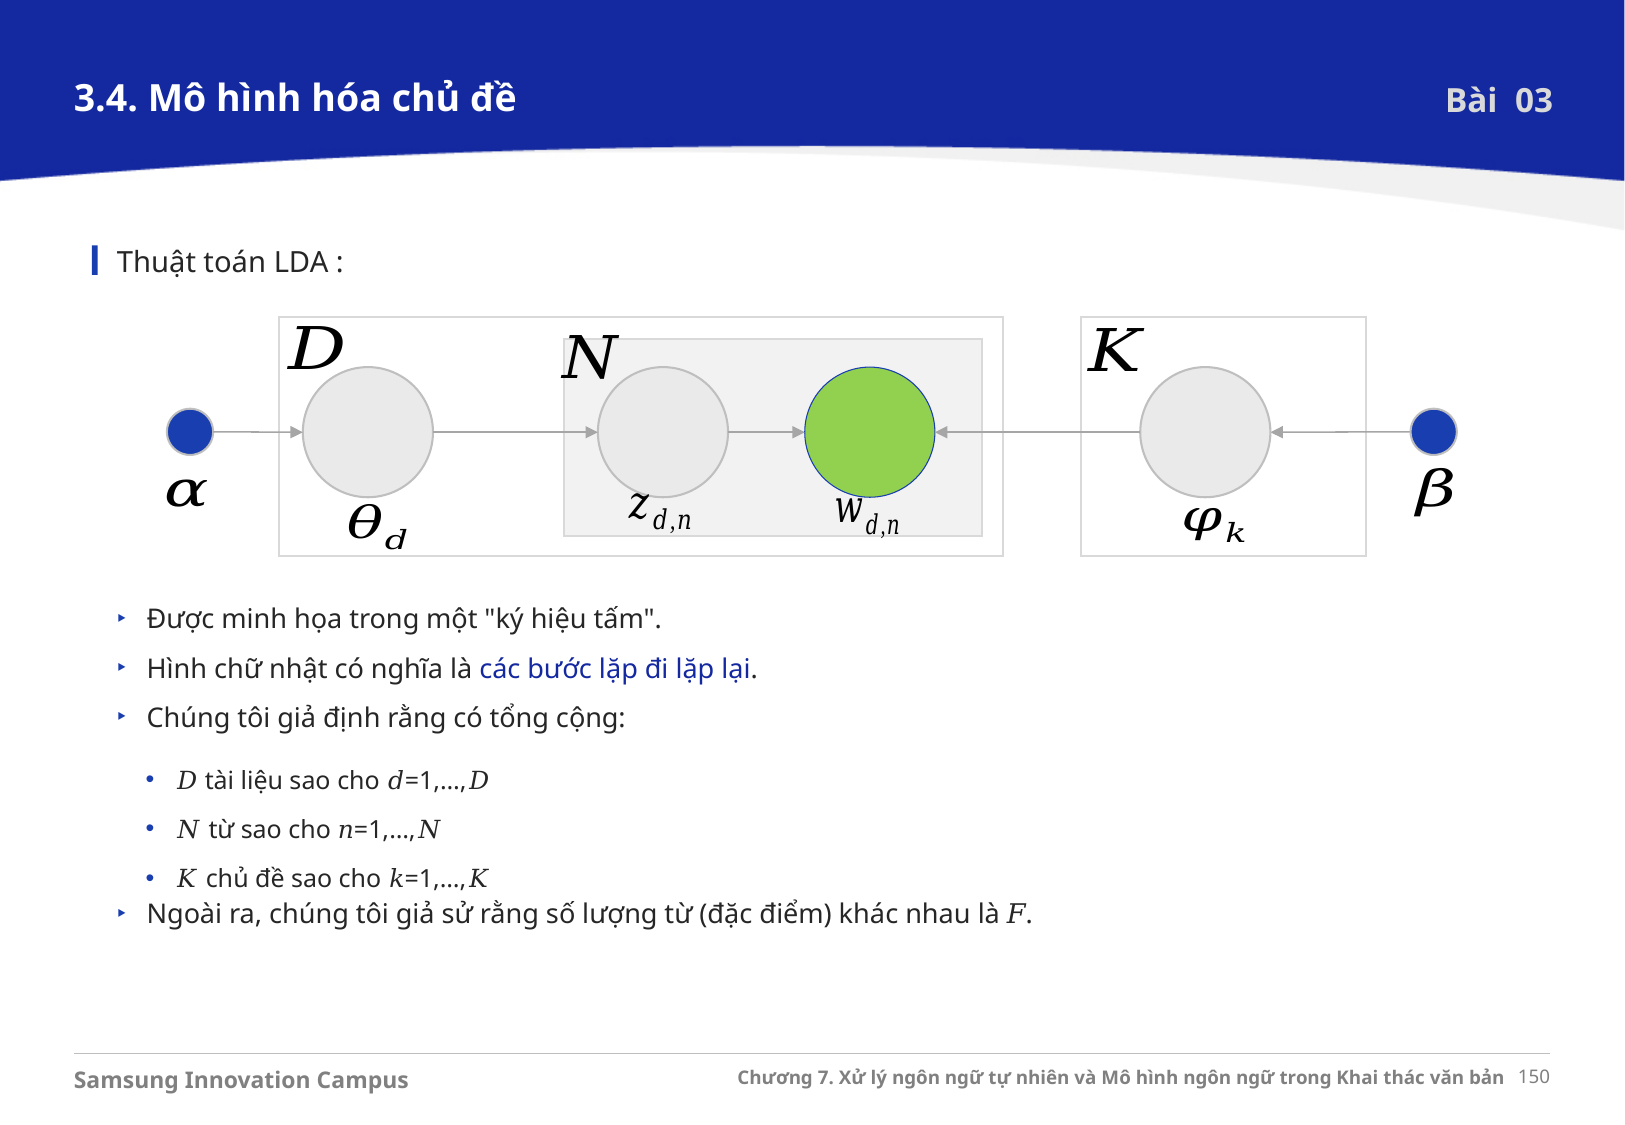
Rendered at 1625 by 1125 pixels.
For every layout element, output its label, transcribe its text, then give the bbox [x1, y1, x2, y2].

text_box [73, 73, 1554, 120]
picture [0, 0, 1625, 1125]
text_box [91, 243, 1533, 279]
text_box Được minh họa trong một "ký hiệu tấm". Hình chữ nhật có nghĩa là các bước lặp đi lặp lại. Chúng tôi giả định rằng có tổng cộng: 𝐷 tài liệu sao cho 𝑑=1,…,𝐷 𝑁 từ sao cho 𝑛=1,…,𝑁 𝐾 chủ đề sao cho 𝑘=1,…,𝐾 Ngoài ra, chúng tôi giả sử rằng số lượng từ (đặc điểm) khác nhau là 𝐹. [116, 589, 1534, 942]
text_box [164, 316, 1460, 557]
